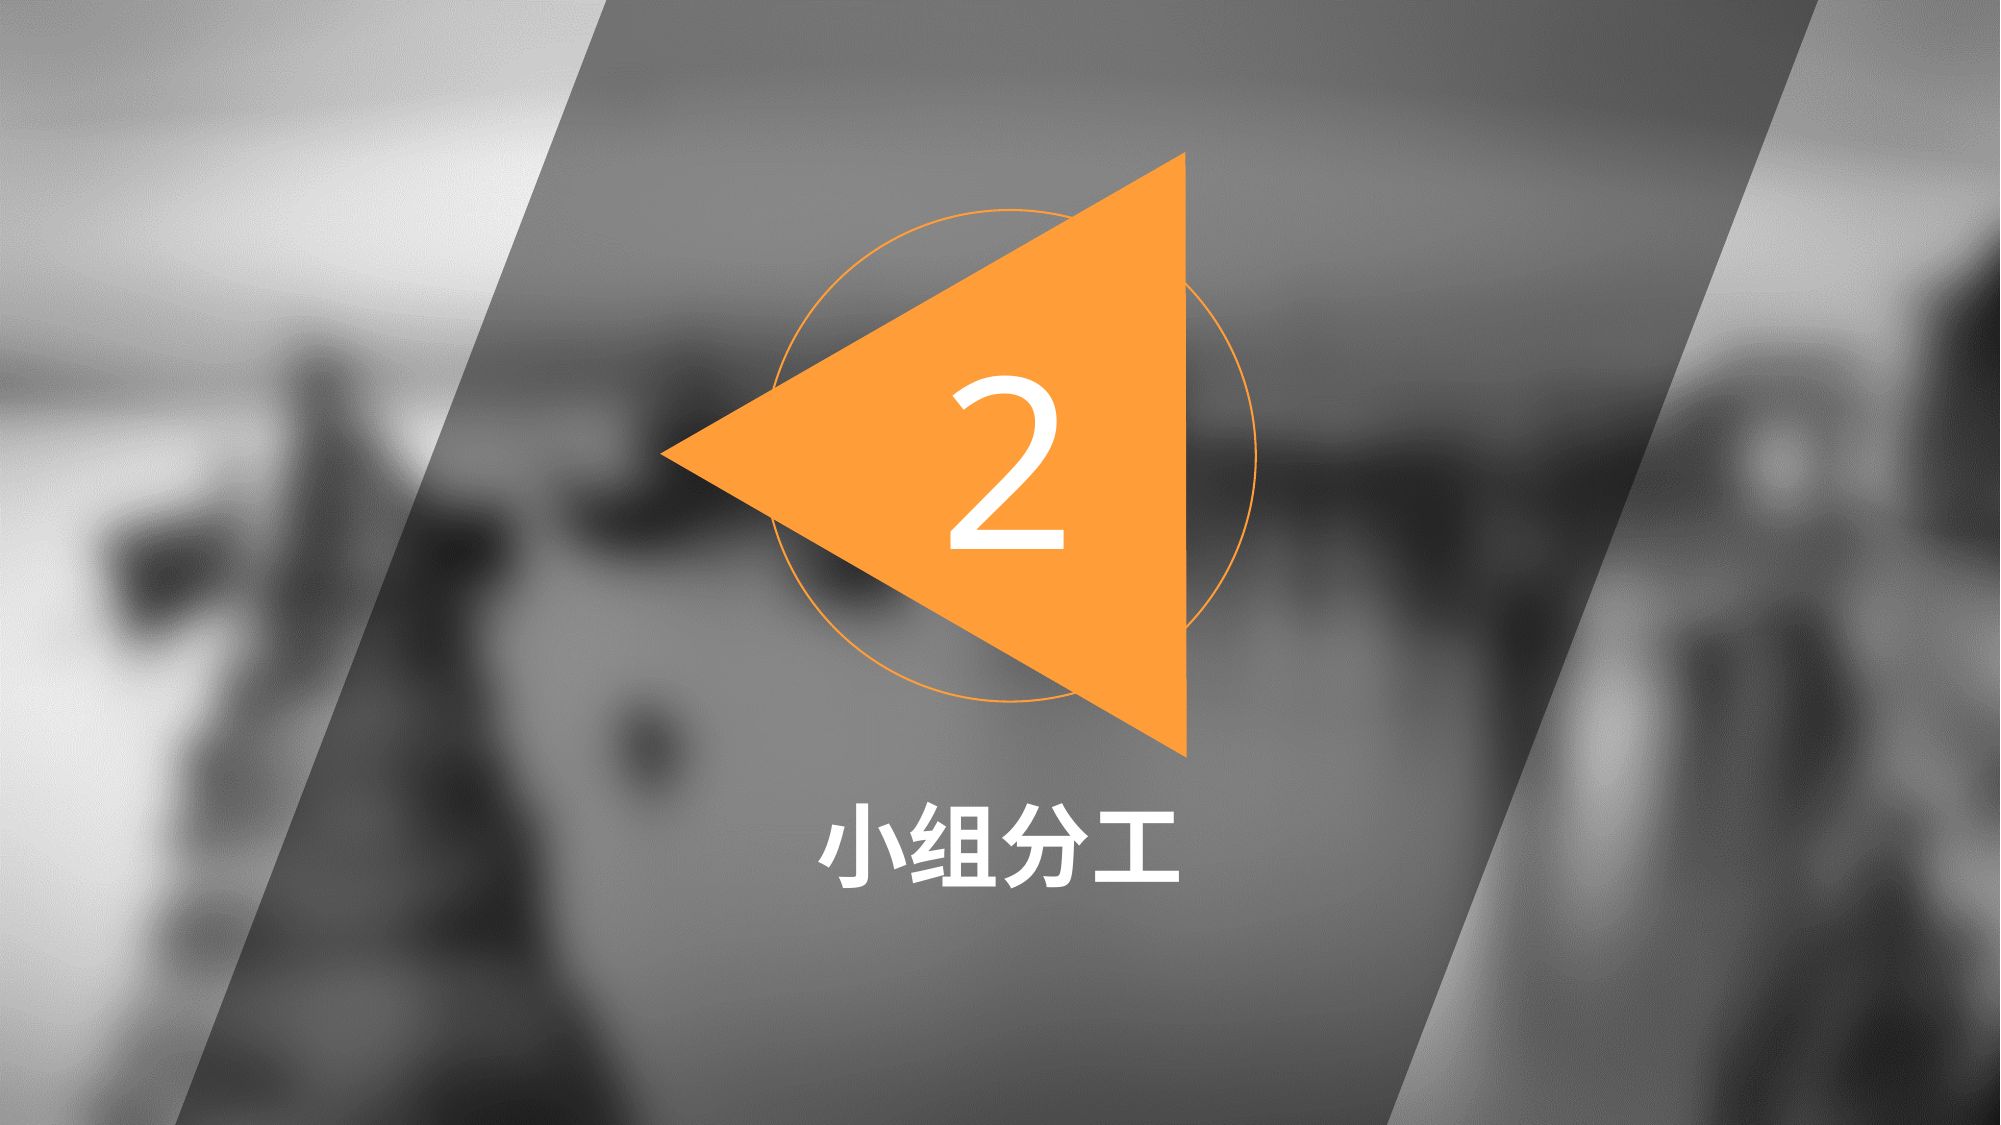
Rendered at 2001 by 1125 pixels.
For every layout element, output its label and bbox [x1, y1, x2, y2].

text_box [732, 111, 1341, 709]
picture [0, 0, 2000, 1125]
